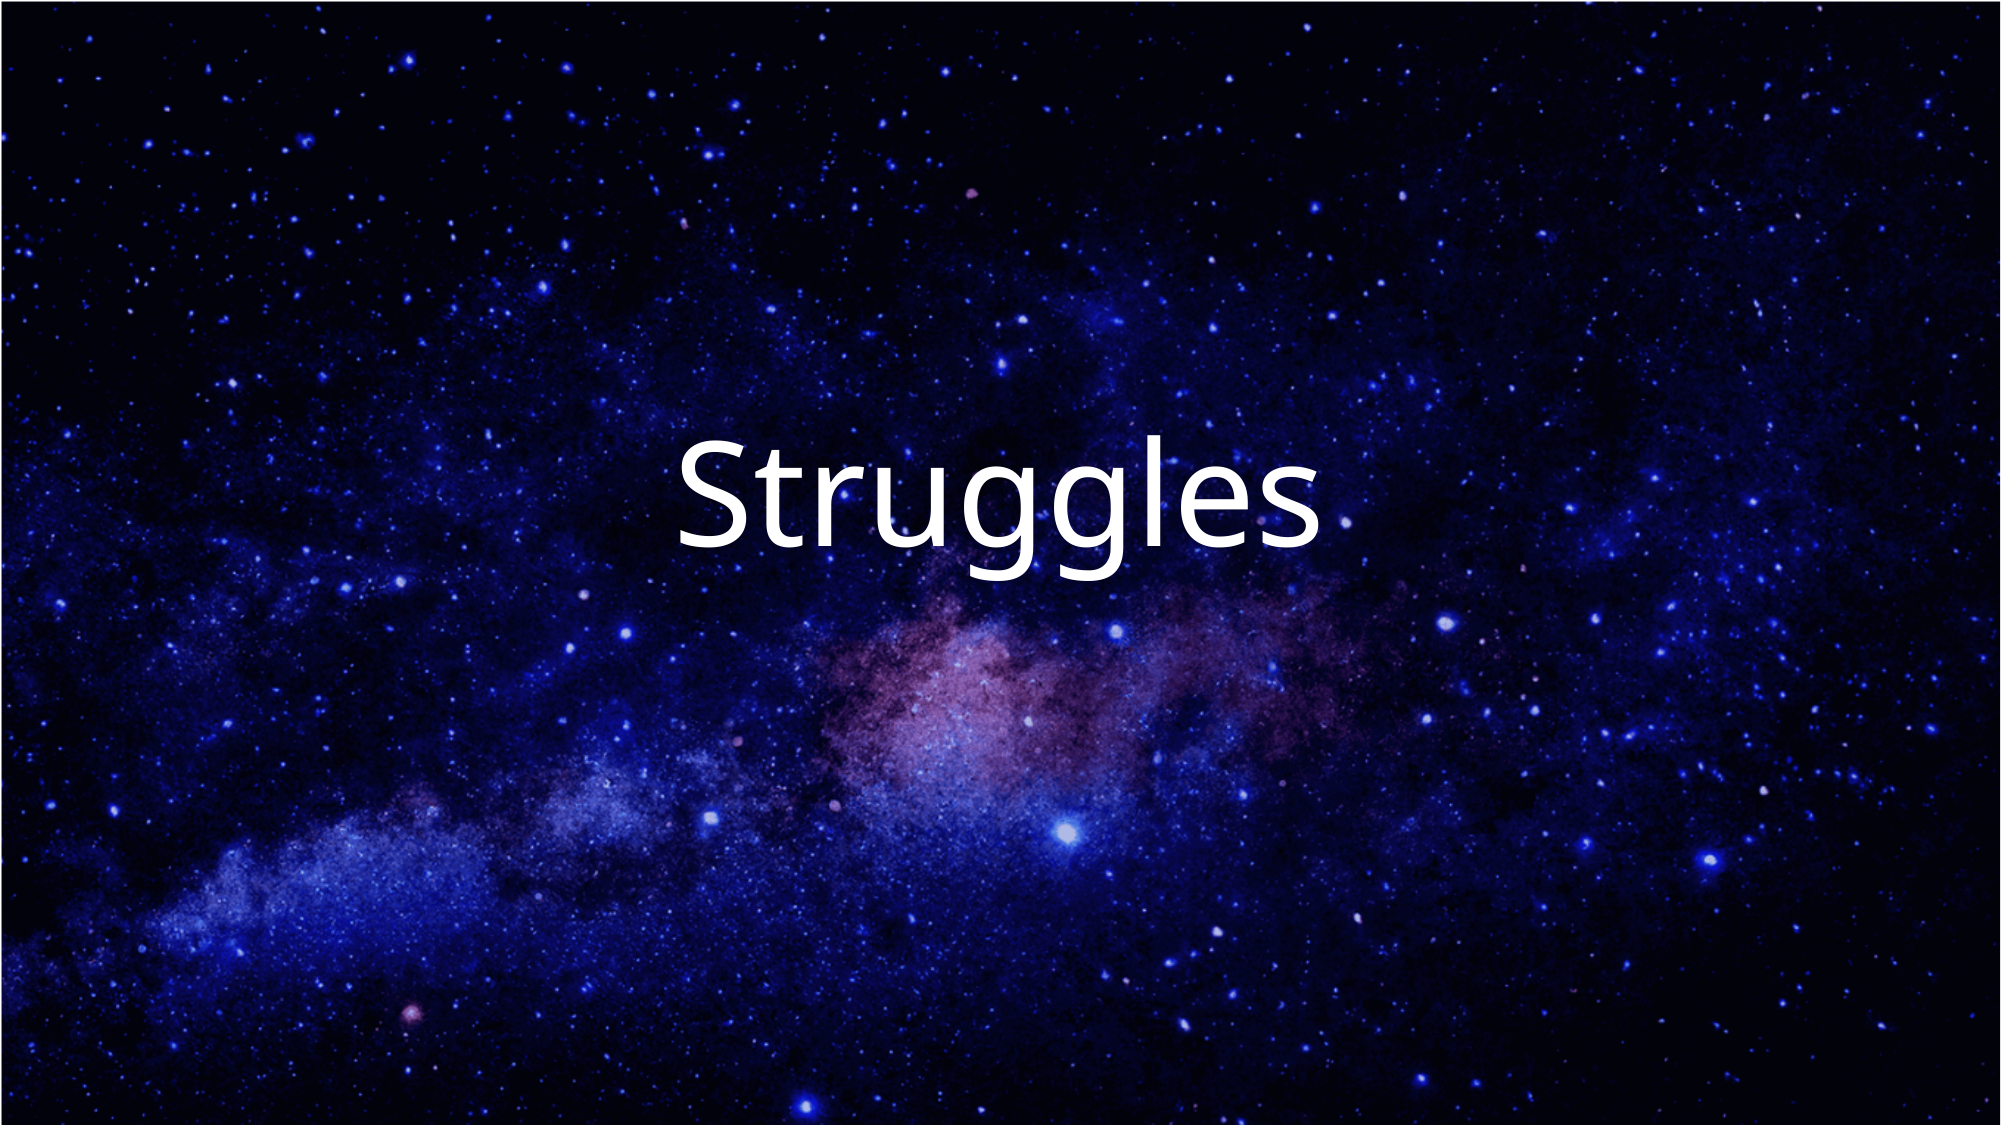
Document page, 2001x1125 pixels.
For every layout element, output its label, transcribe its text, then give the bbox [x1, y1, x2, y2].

picture [3, 2, 2001, 1125]
text_box Struggles [659, 393, 1341, 584]
